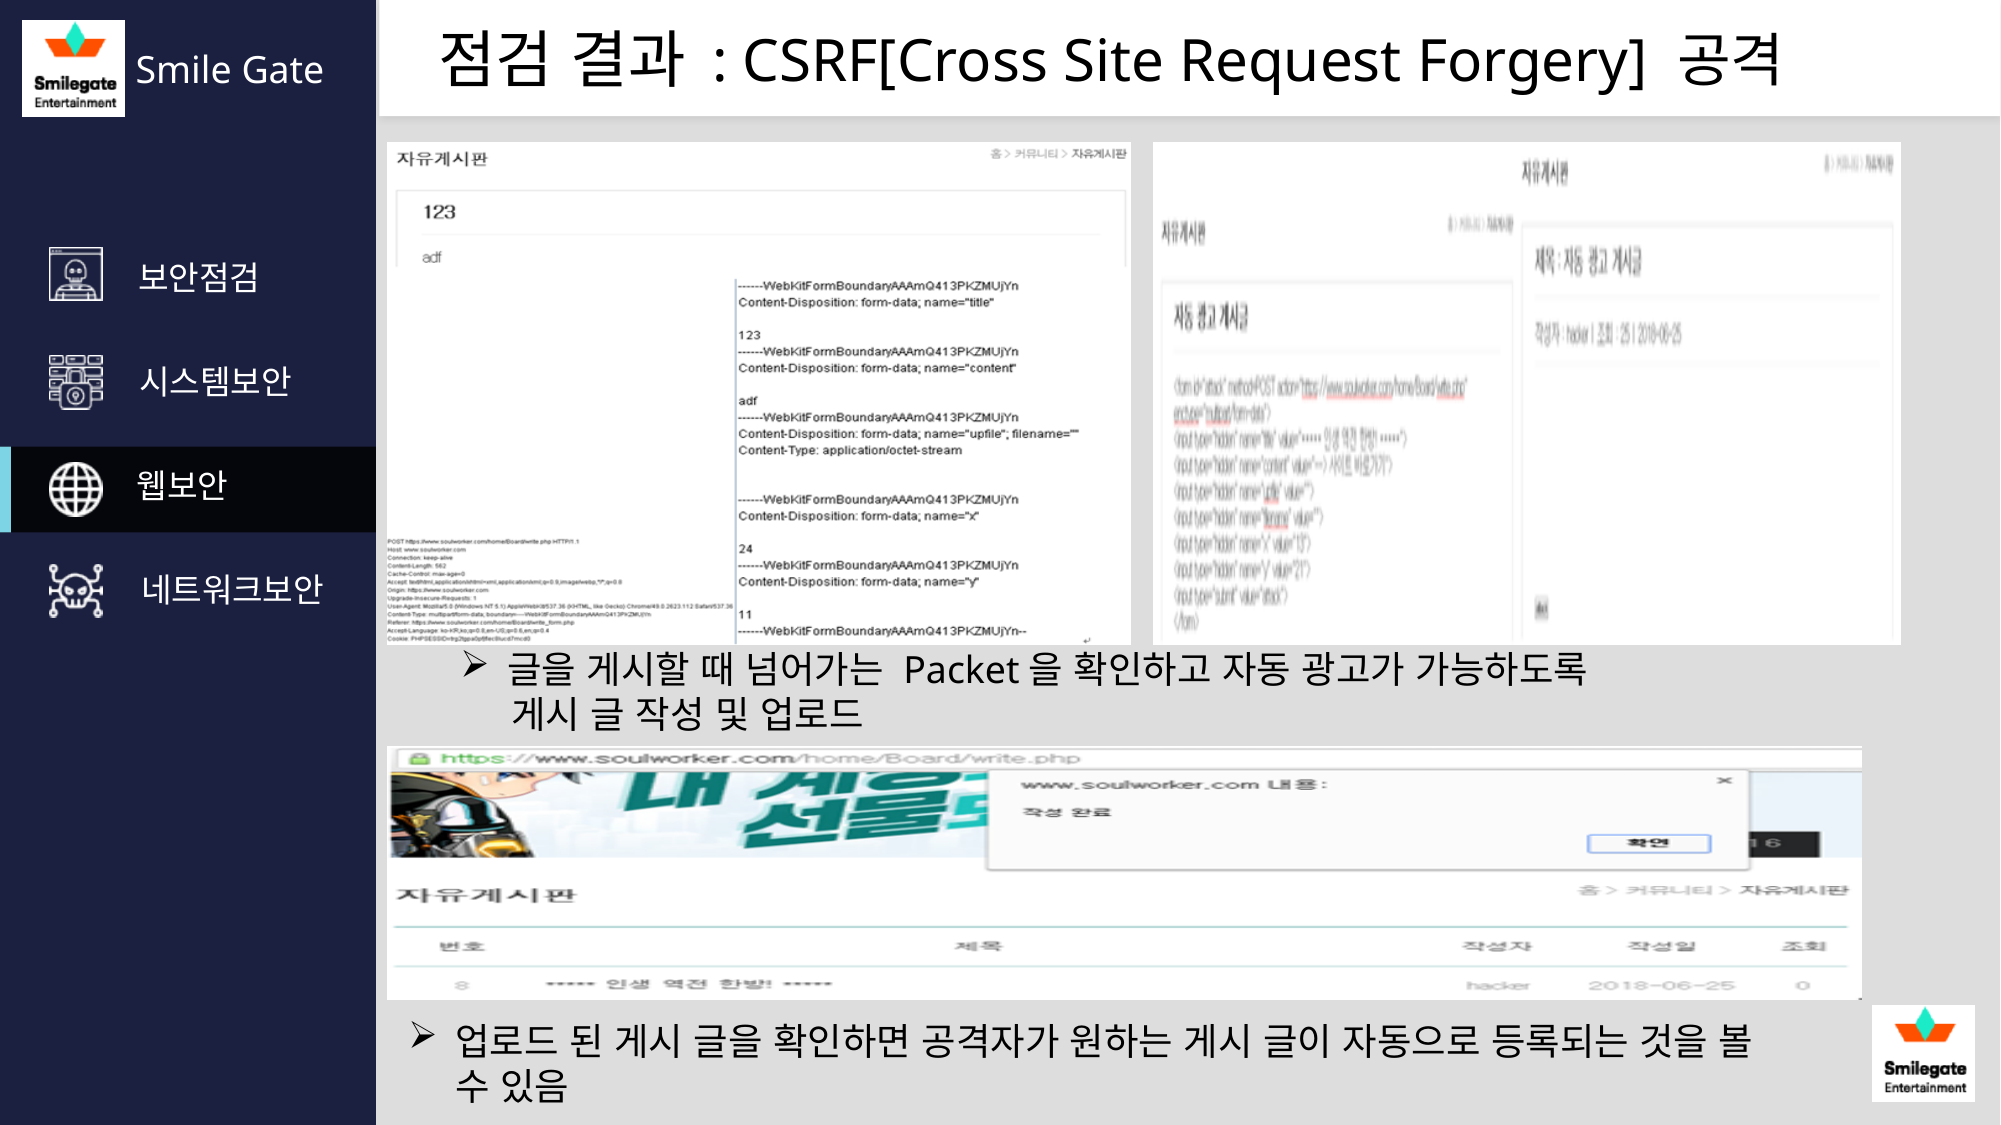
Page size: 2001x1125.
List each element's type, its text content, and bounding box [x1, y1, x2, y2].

picture [49, 355, 103, 410]
picture [49, 564, 103, 618]
picture [1153, 142, 1901, 645]
text_box 업로드 된 게시 글을 확인하면 공격자가 원하는 게시 글이 자동으로 등록되는 것을 볼 수 있음 [393, 1009, 1810, 1115]
picture [49, 462, 103, 517]
picture [22, 75, 125, 117]
picture [387, 746, 1862, 1000]
picture [49, 247, 103, 301]
picture [387, 142, 1131, 645]
picture [1872, 1005, 1975, 1102]
text_box 글을 게시할 때 넘어가는 Packet을 확인하고 자동 광고가 가능하도록 게시 글 작성 및 업로드 [445, 638, 1810, 744]
text_box : CSRF[Cross Site Request Forgery] 공격 [697, 15, 2000, 101]
text_box [0, 0, 2000, 75]
